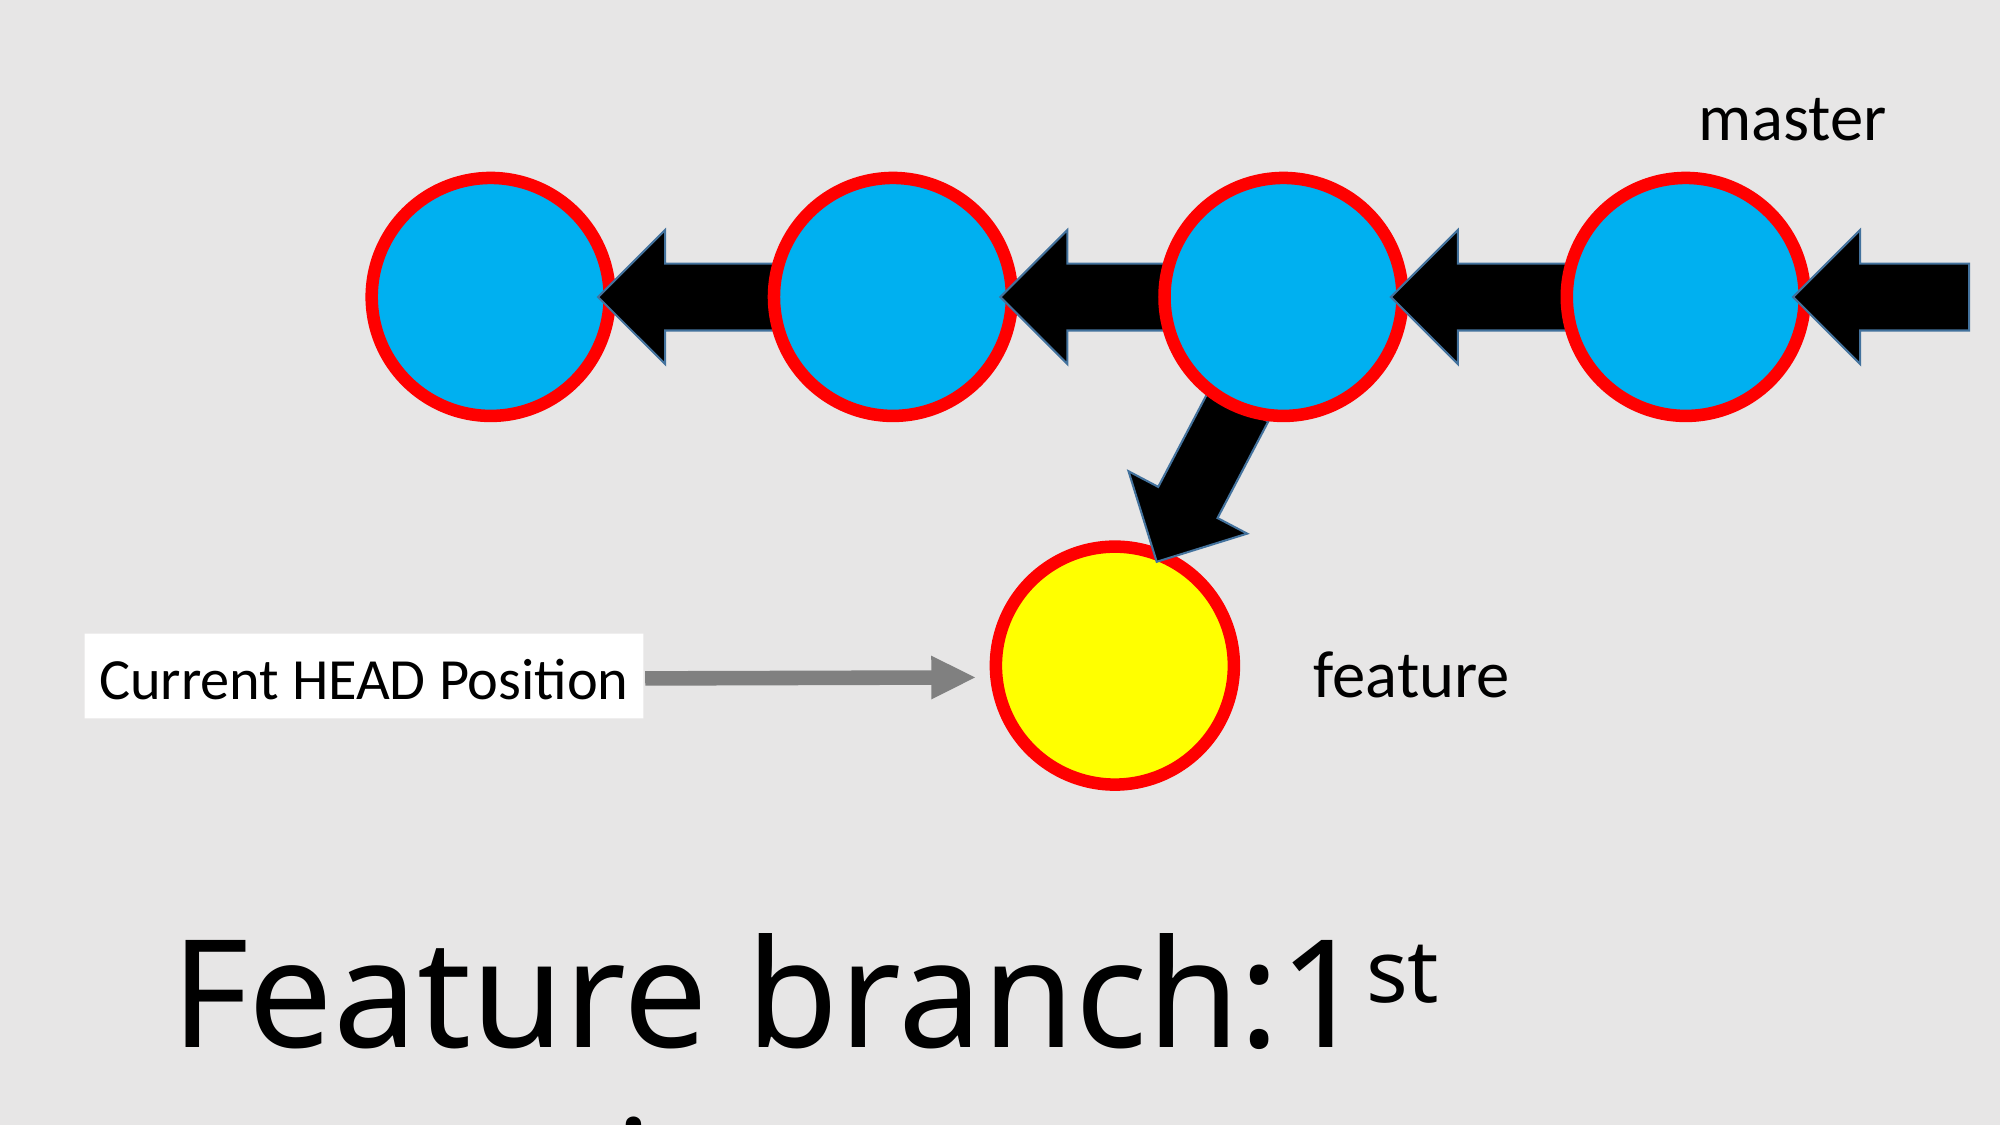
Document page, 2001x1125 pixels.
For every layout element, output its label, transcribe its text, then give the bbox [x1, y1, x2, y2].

text_box [1791, 227, 1971, 367]
text_box [1126, 391, 1270, 564]
text_box feature [1299, 623, 1525, 719]
text_box [772, 176, 1013, 417]
text_box master [1683, 66, 1903, 161]
text_box Current HEAD Position [84, 633, 644, 719]
text_box Feature branch:1st commit [156, 889, 2000, 1125]
text_box [1163, 176, 1403, 417]
text_box [596, 227, 776, 367]
text_box [1565, 176, 1805, 417]
text_box [370, 176, 610, 417]
text_box [994, 545, 1235, 786]
text_box [1389, 227, 1568, 367]
text_box [998, 227, 1168, 367]
